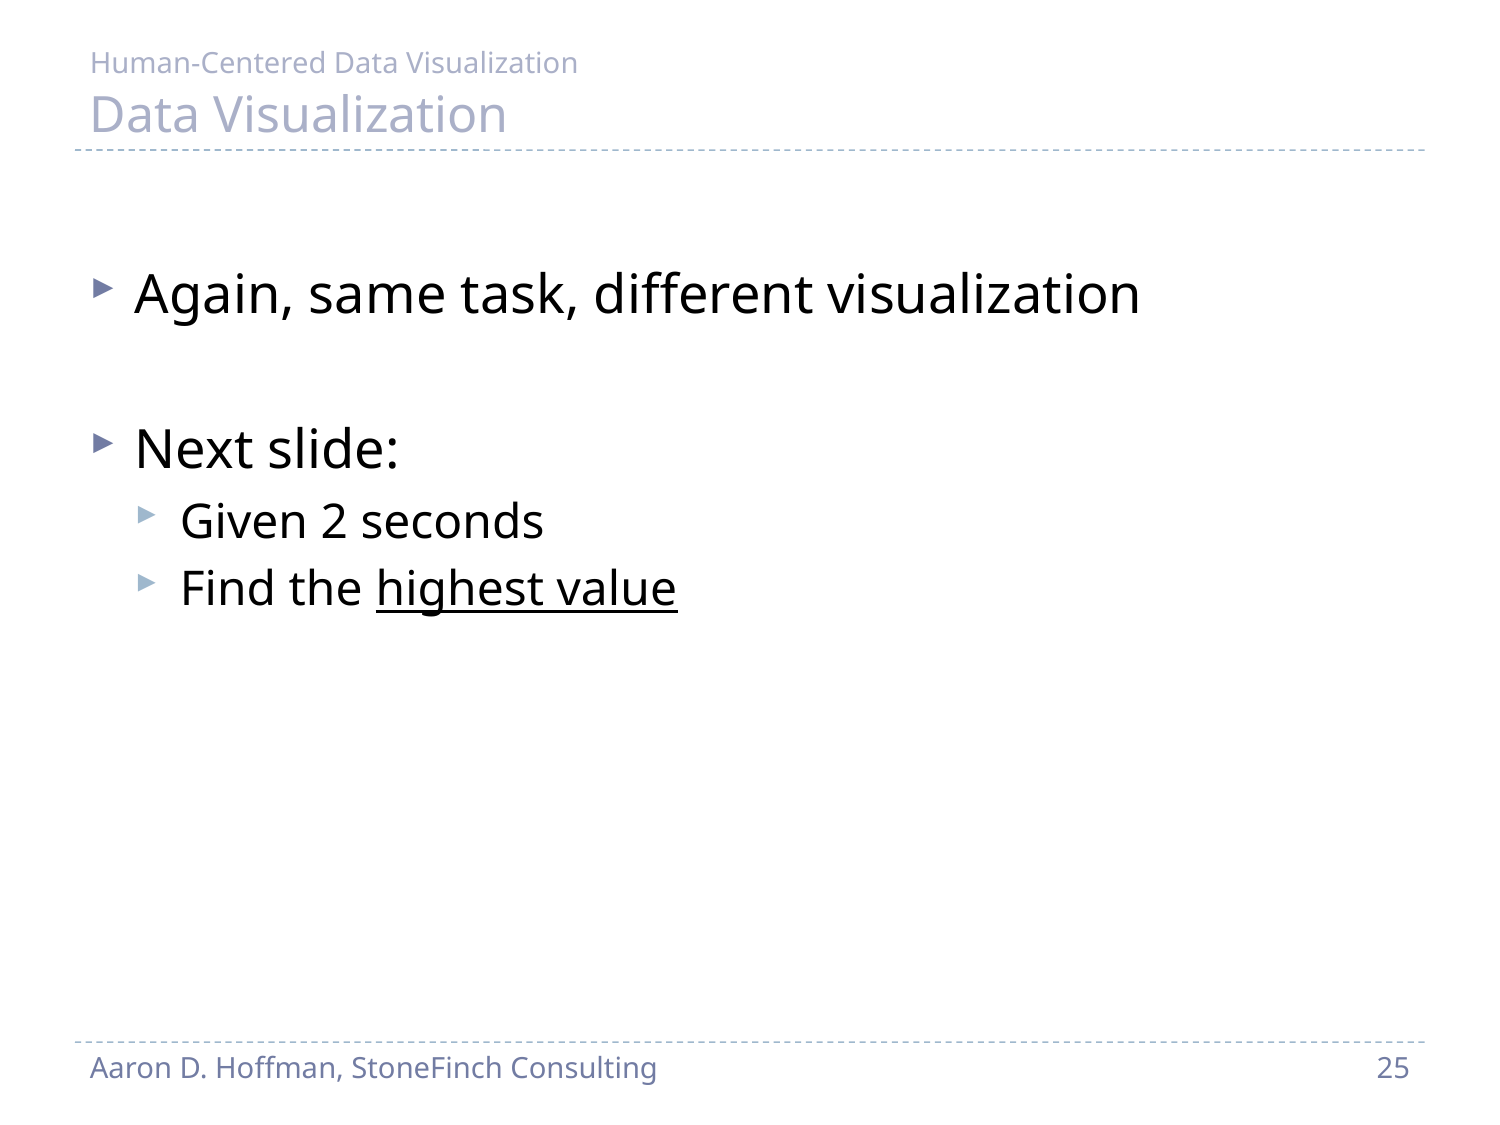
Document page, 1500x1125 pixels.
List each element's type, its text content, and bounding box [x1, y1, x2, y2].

list Again, same task, different visualization Next slide: Given 2 seconds Find the highest value [75, 174, 1425, 1010]
title Data Visualization [75, 75, 1425, 150]
slide_number 25 [1312, 1042, 1425, 1103]
footer Aaron D. Hoffman, StoneFinch Consulting [75, 1042, 1025, 1103]
list Human-Centered Data Visualization [75, 37, 1425, 75]
